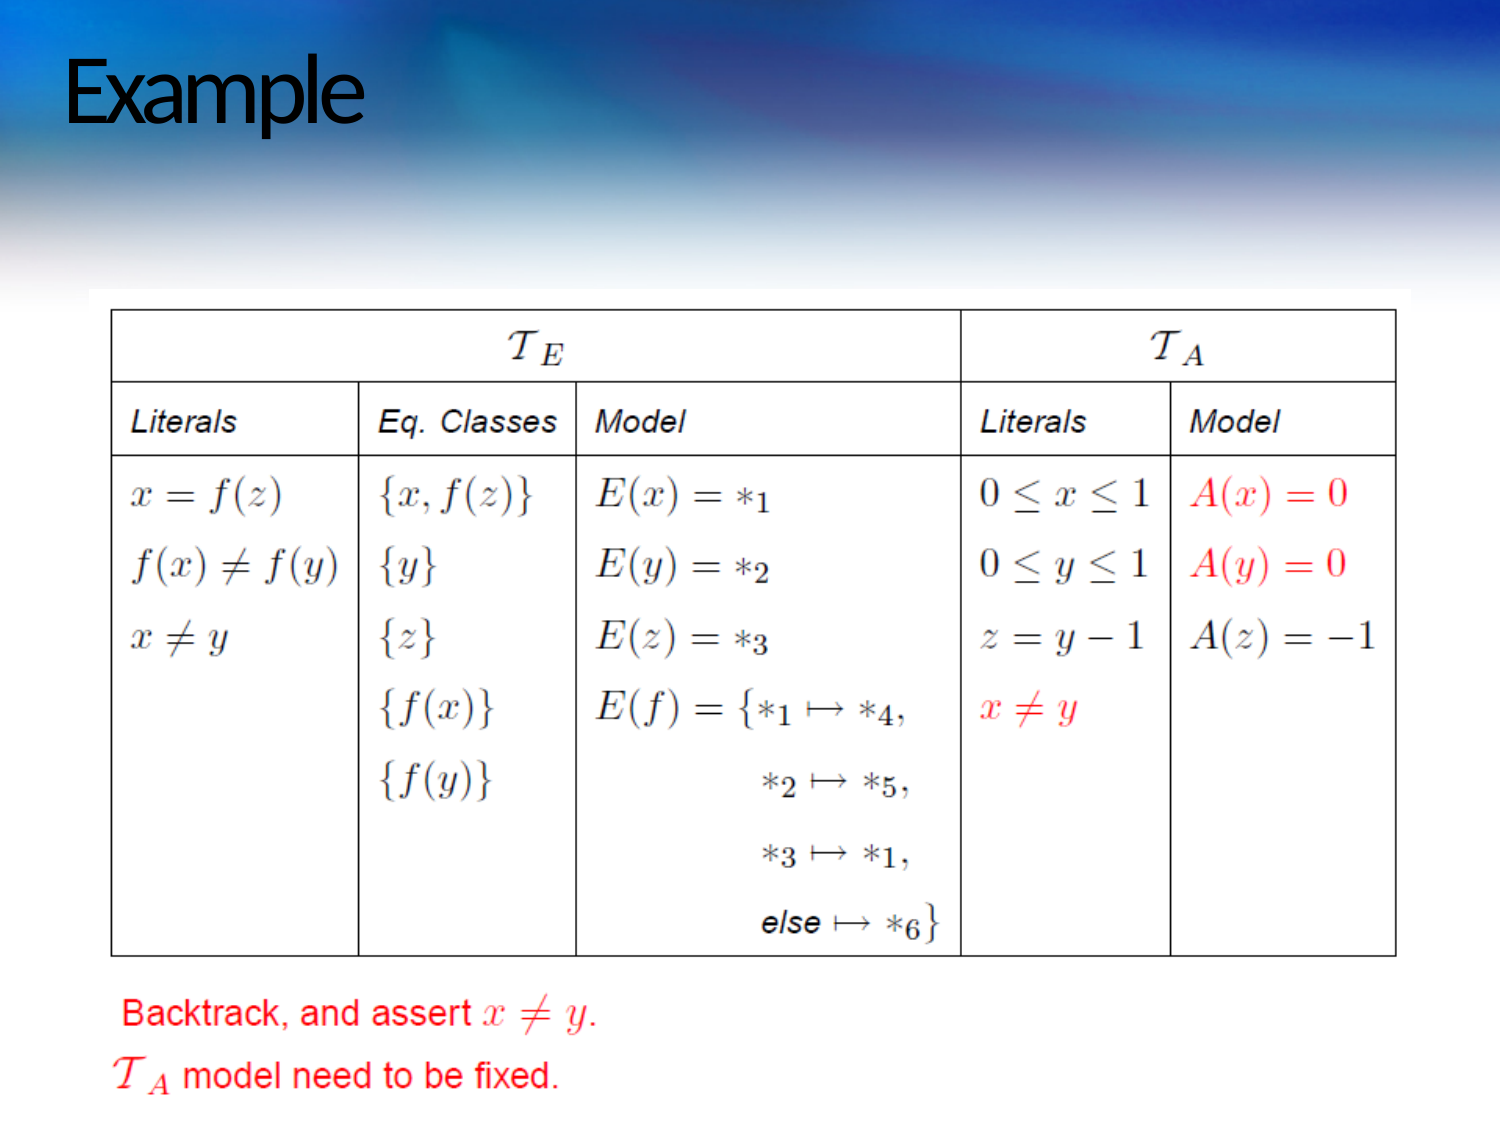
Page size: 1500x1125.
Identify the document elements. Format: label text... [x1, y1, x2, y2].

title Example [62, 37, 1438, 148]
picture [0, 0, 1500, 1125]
